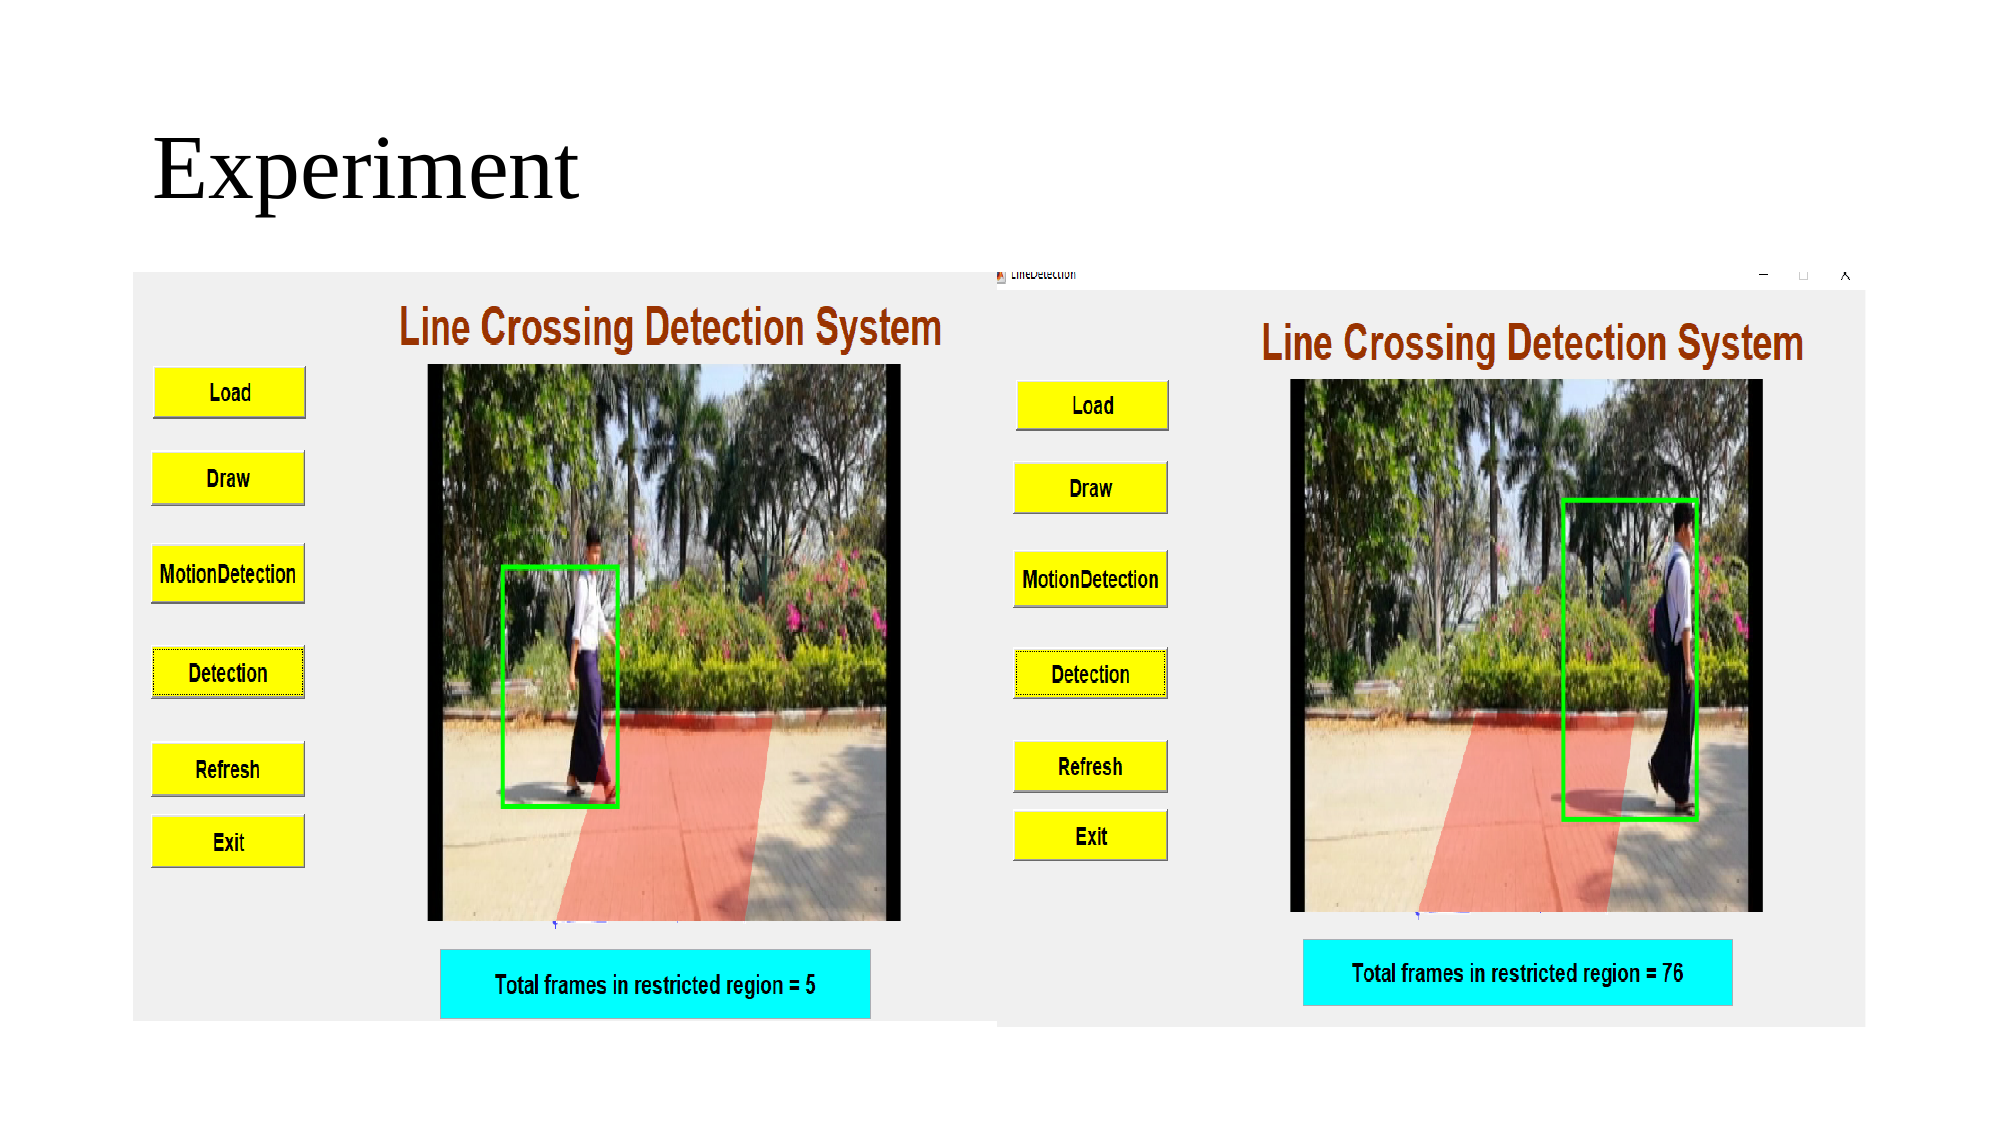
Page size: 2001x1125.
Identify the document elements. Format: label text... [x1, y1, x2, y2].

picture [997, 272, 1866, 1027]
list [133, 272, 997, 1021]
title Experiment [137, 59, 1863, 272]
